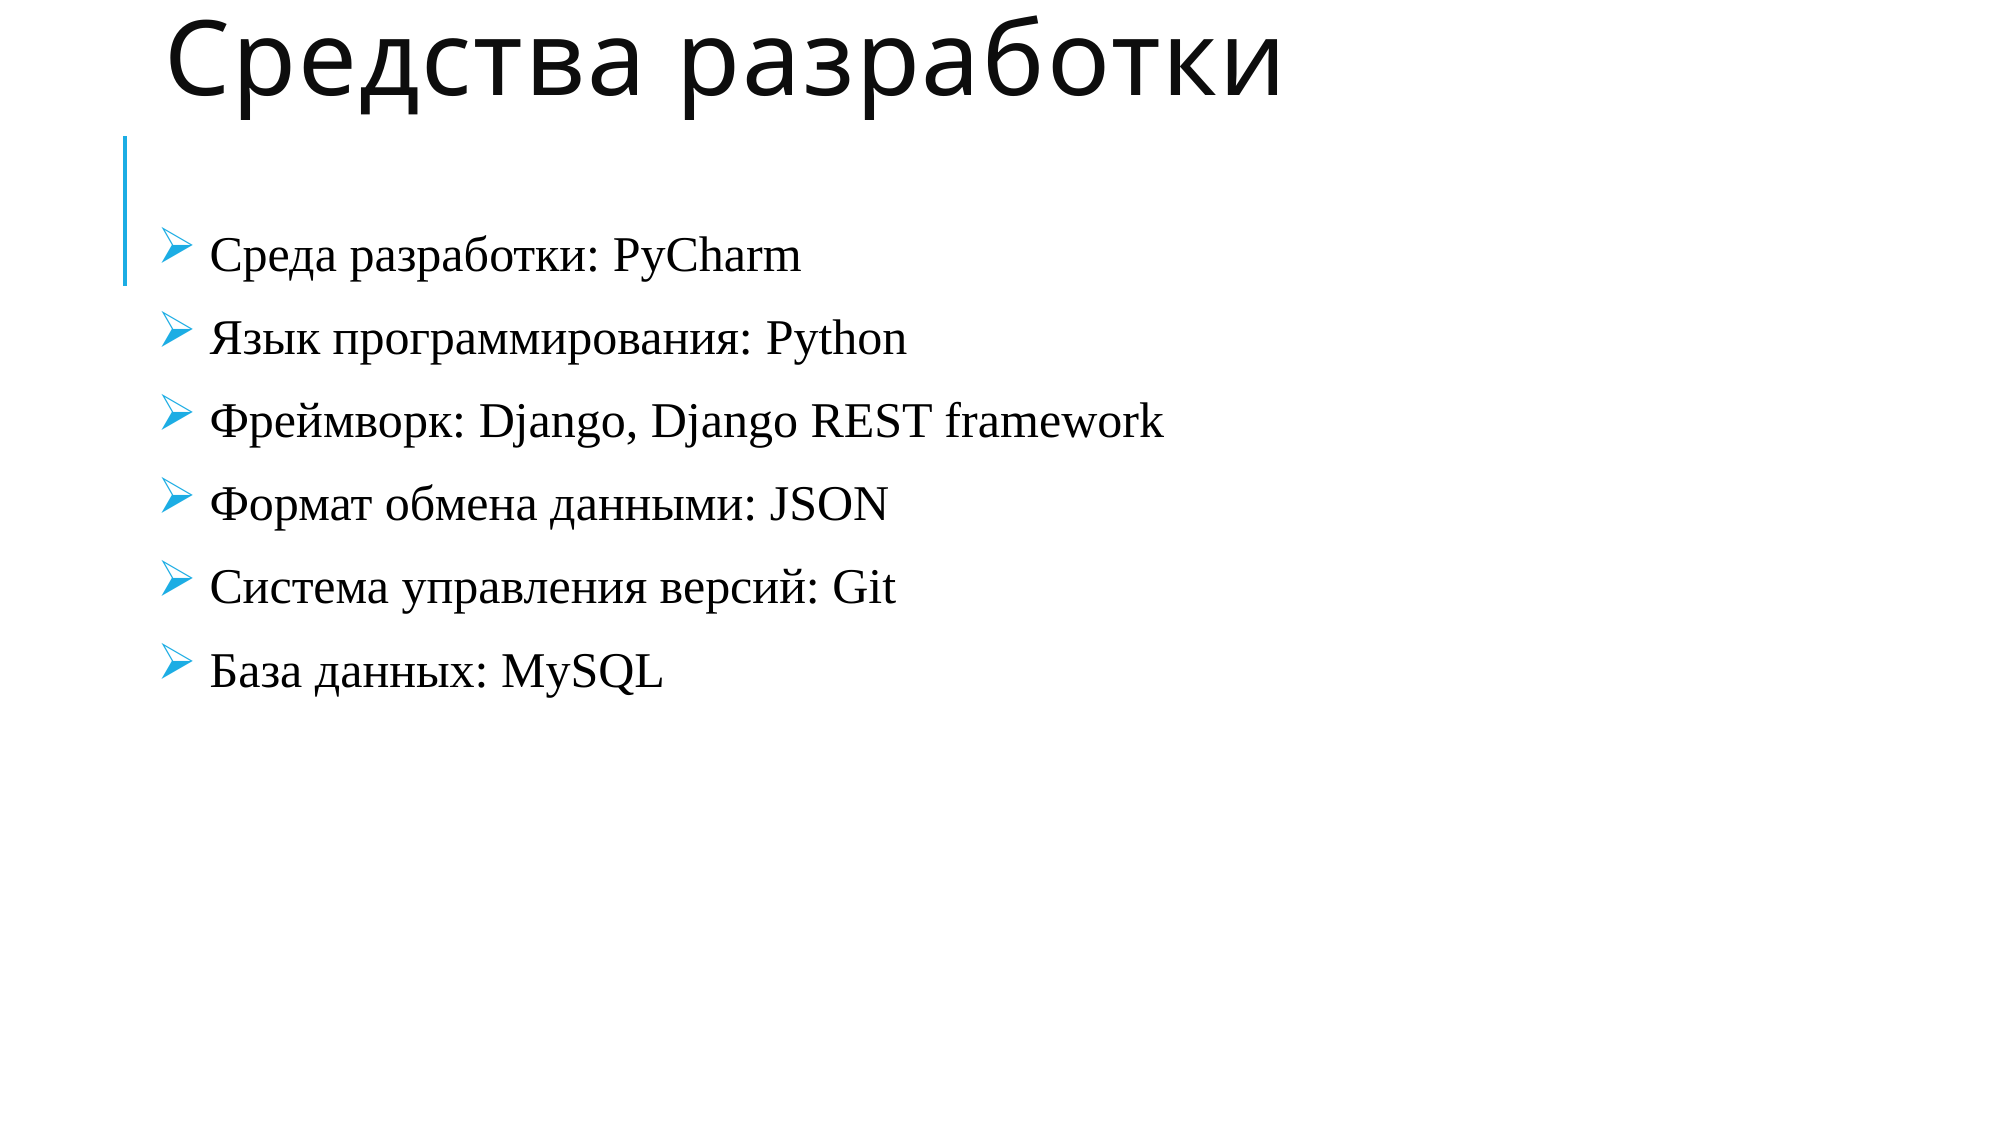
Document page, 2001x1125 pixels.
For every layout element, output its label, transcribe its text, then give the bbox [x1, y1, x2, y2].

list Среда разработки: PyCharm Язык программирования: Python Фреймворк: Django, Django REST framework Формат обмена данными: JSON Система управления версий: Git База данных: MySQL [149, 220, 1850, 1125]
title Средства разработки [149, 0, 1850, 130]
